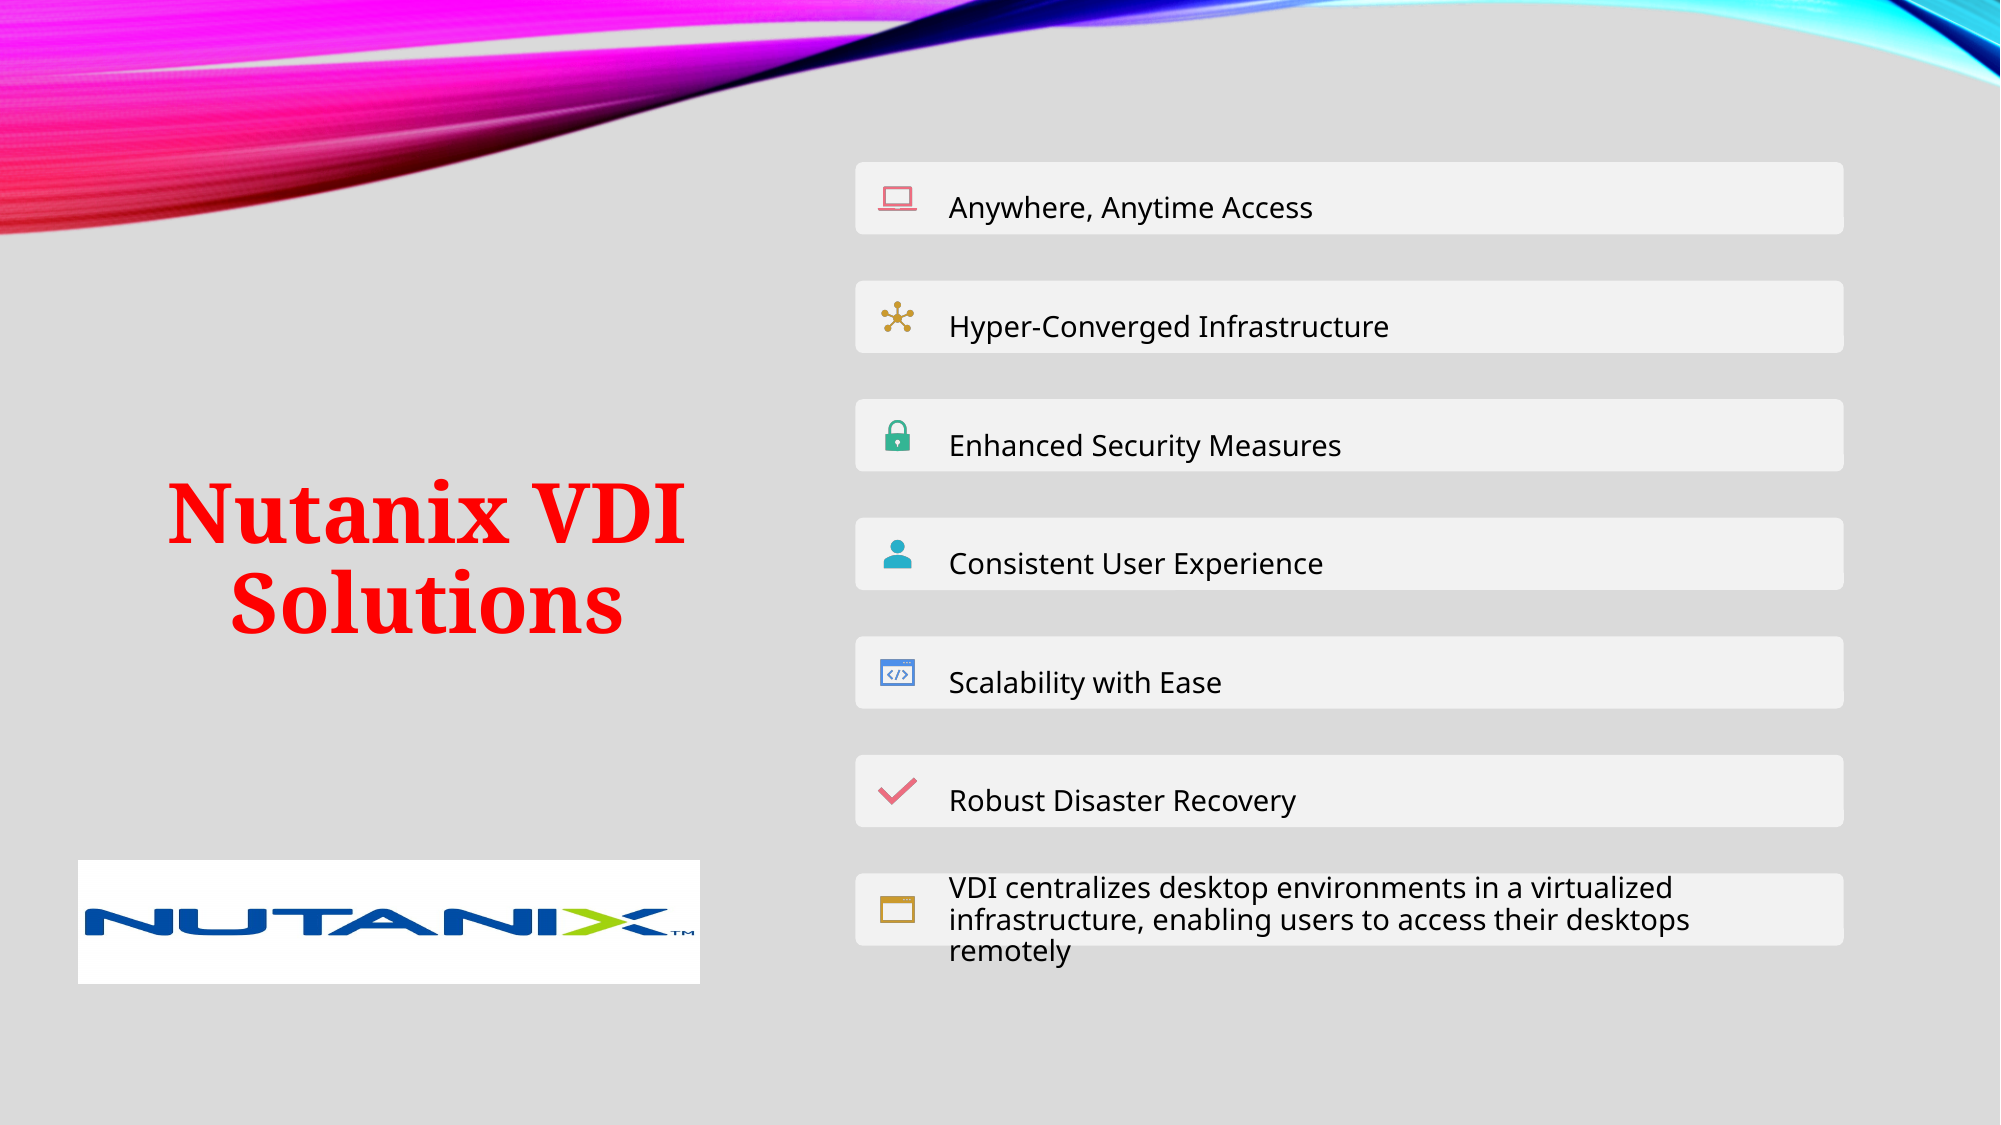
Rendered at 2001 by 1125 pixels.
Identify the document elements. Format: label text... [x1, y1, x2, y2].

title Nutanix VDI Solutions [78, 259, 777, 865]
picture [0, 0, 2000, 237]
picture [1910, 0, 2000, 45]
picture [78, 860, 700, 985]
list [855, 161, 1844, 969]
picture [1890, 0, 2000, 75]
